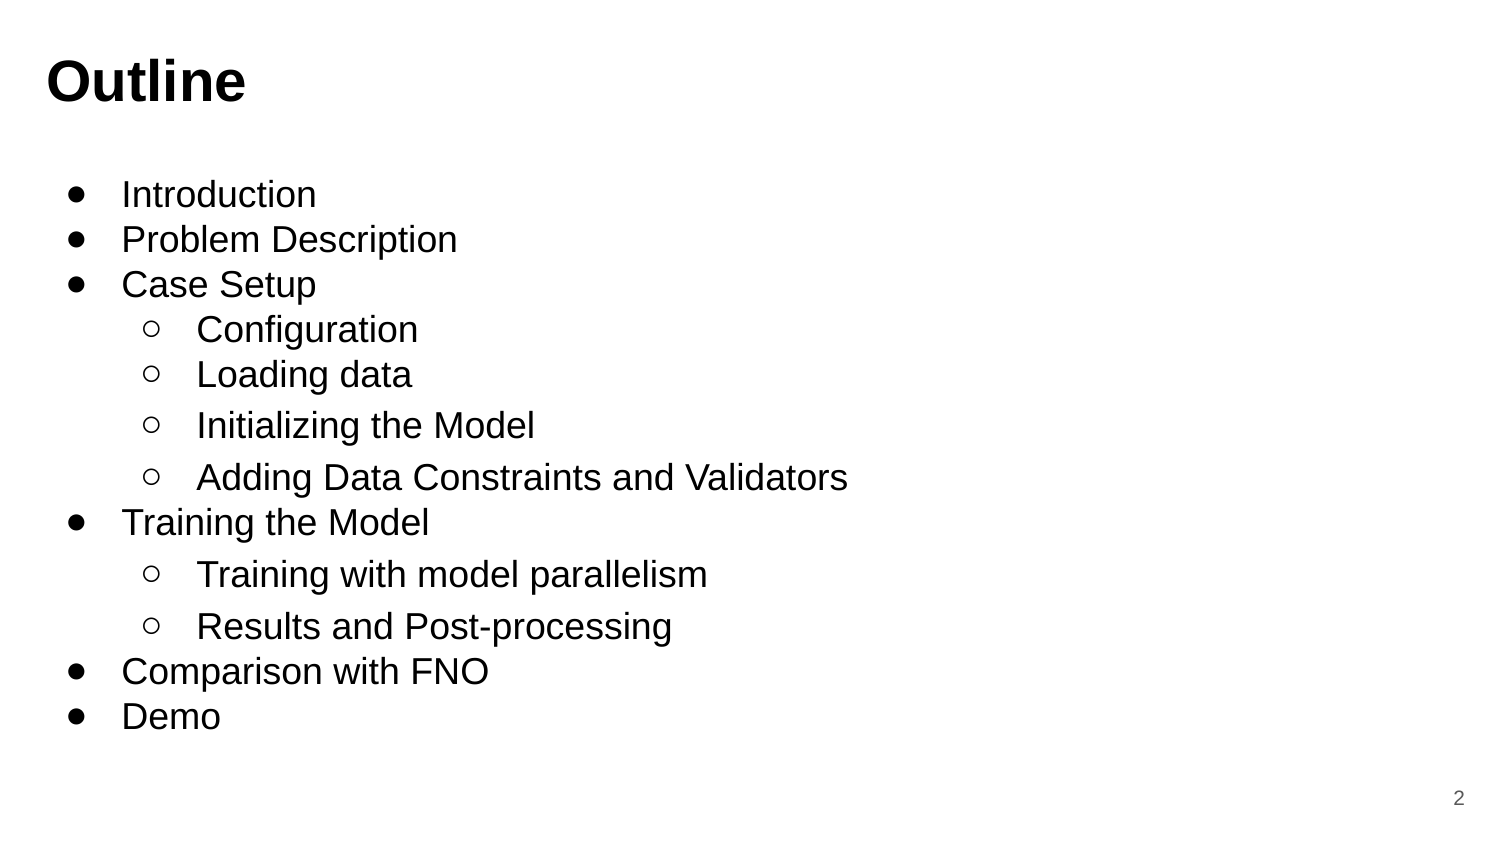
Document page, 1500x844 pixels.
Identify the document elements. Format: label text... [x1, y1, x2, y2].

slide_number ‹#› [1389, 764, 1480, 830]
title Outline [31, 44, 1129, 129]
subtitle Introduction Problem Description Case Setup Configuration Loading data Initializing the Model Adding Data Constraints and Validators Training the Model Training with model parallelism Results and Post-processing Comparison with FNO Demo [31, 154, 1430, 815]
